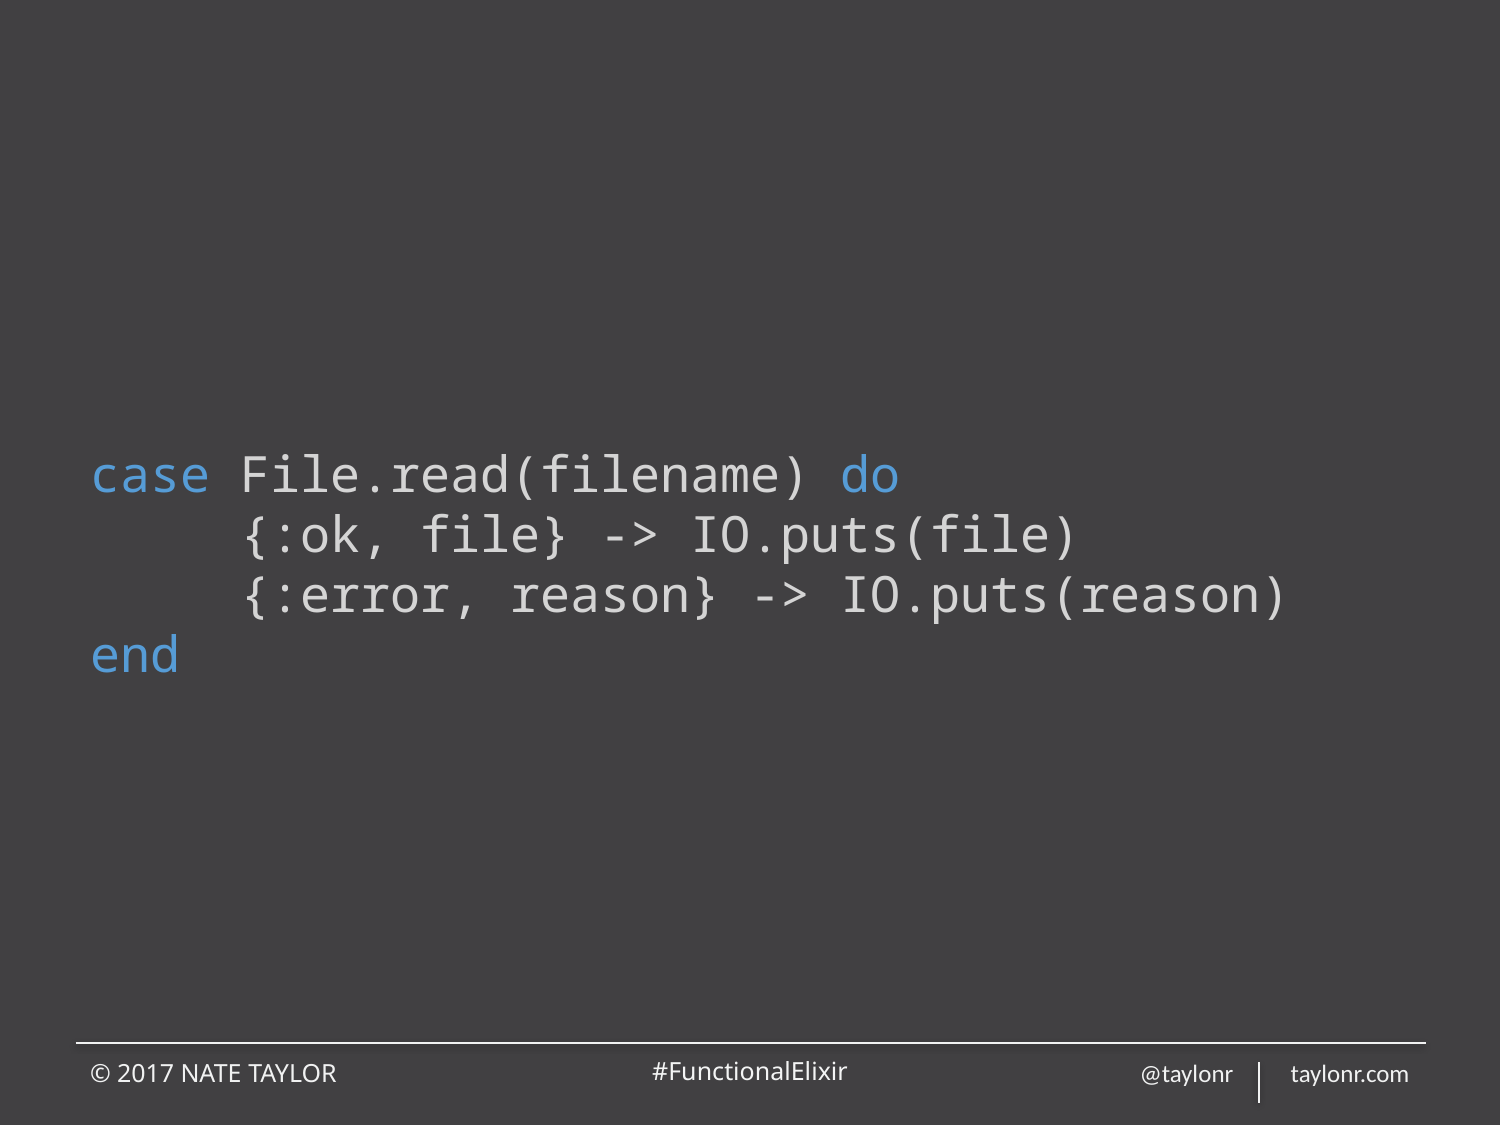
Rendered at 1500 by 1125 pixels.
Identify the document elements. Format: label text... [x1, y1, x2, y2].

title case File.read(filename) do {:ok, file} -> IO.puts(file) {:error, reason} -> IO.puts(reason) end [75, 391, 1425, 734]
slide_number @taylonr taylonr.com [1074, 1042, 1425, 1103]
slide_number © 2017 NATE TAYLOR [75, 1042, 425, 1103]
footer #FunctionalElixir [496, 1042, 1004, 1103]
